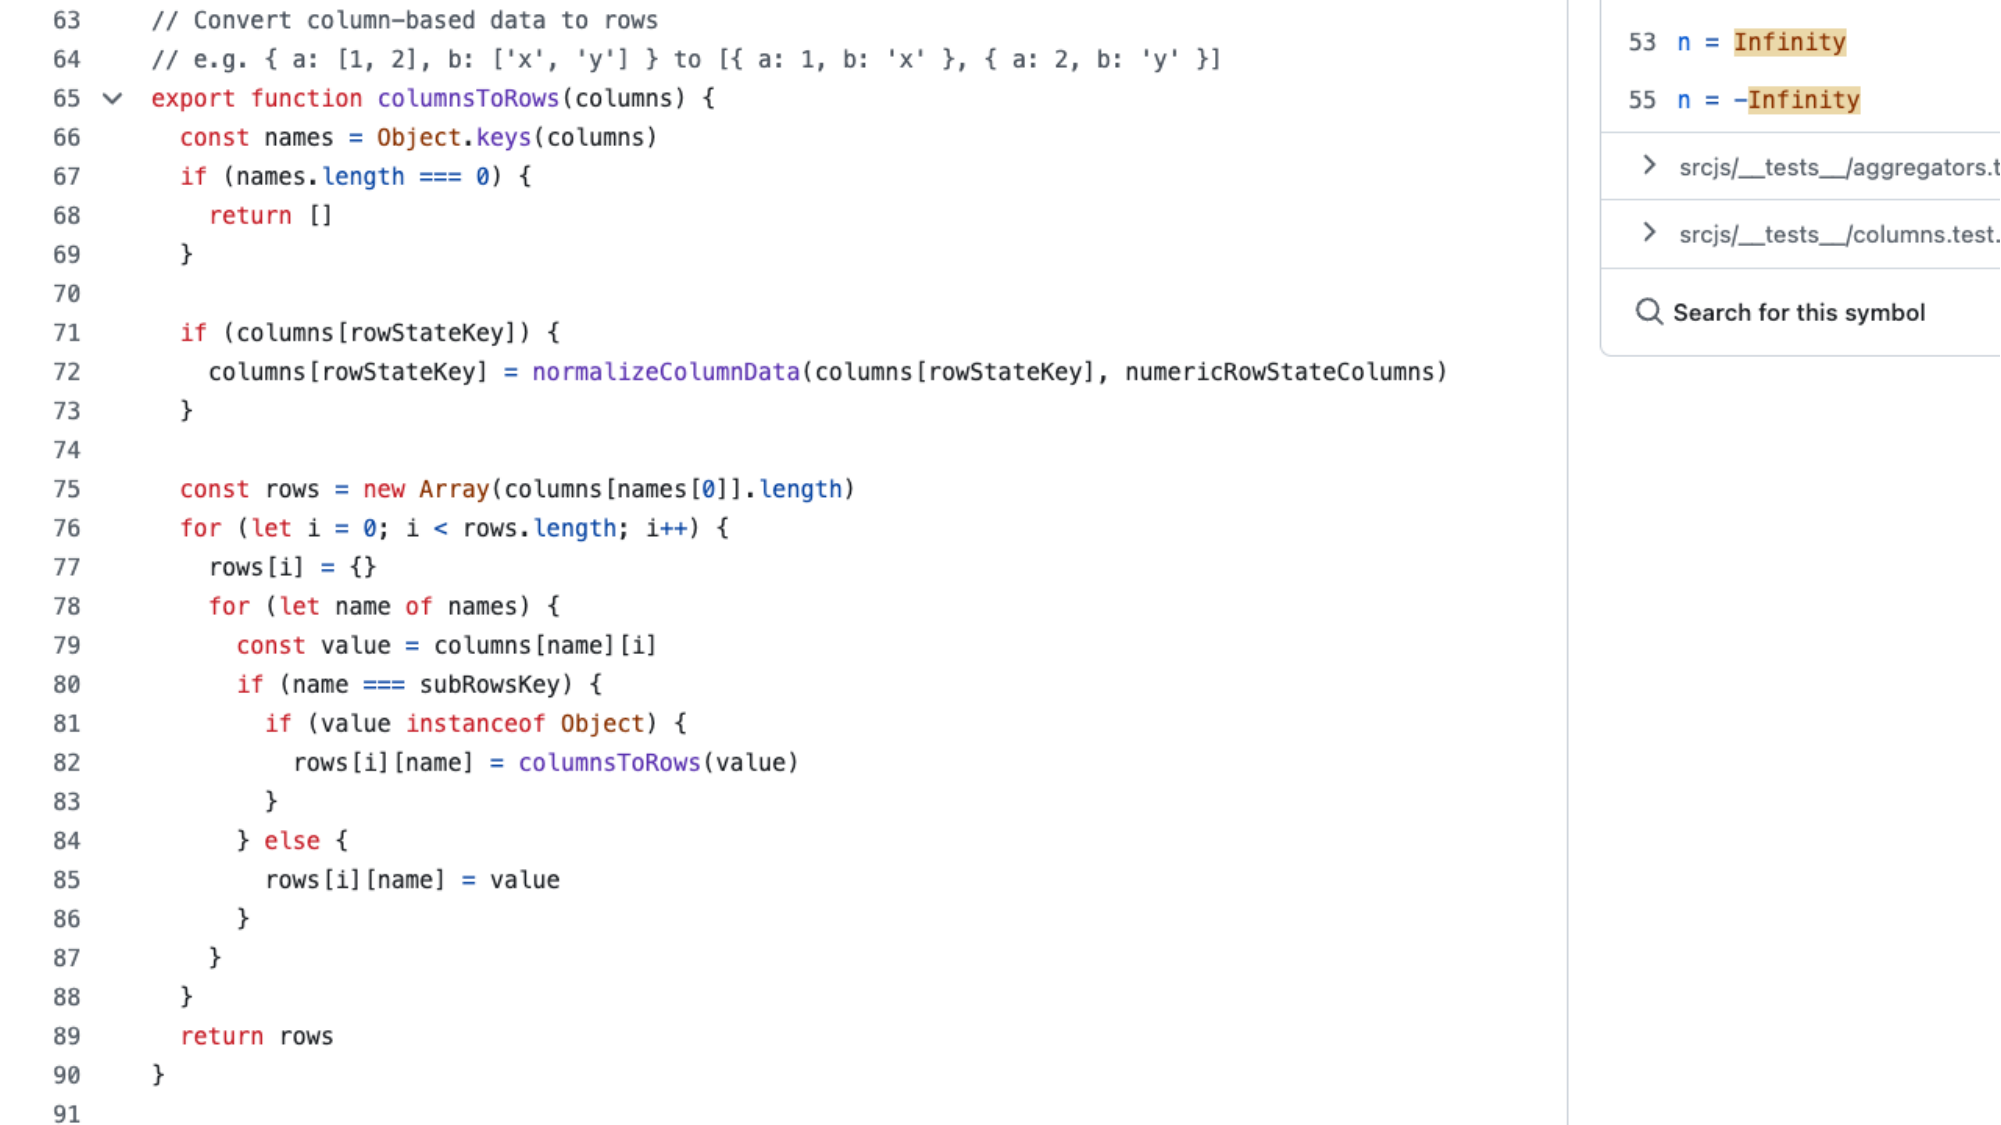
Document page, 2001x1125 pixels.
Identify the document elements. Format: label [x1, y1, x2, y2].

list [0, 0, 2000, 1125]
